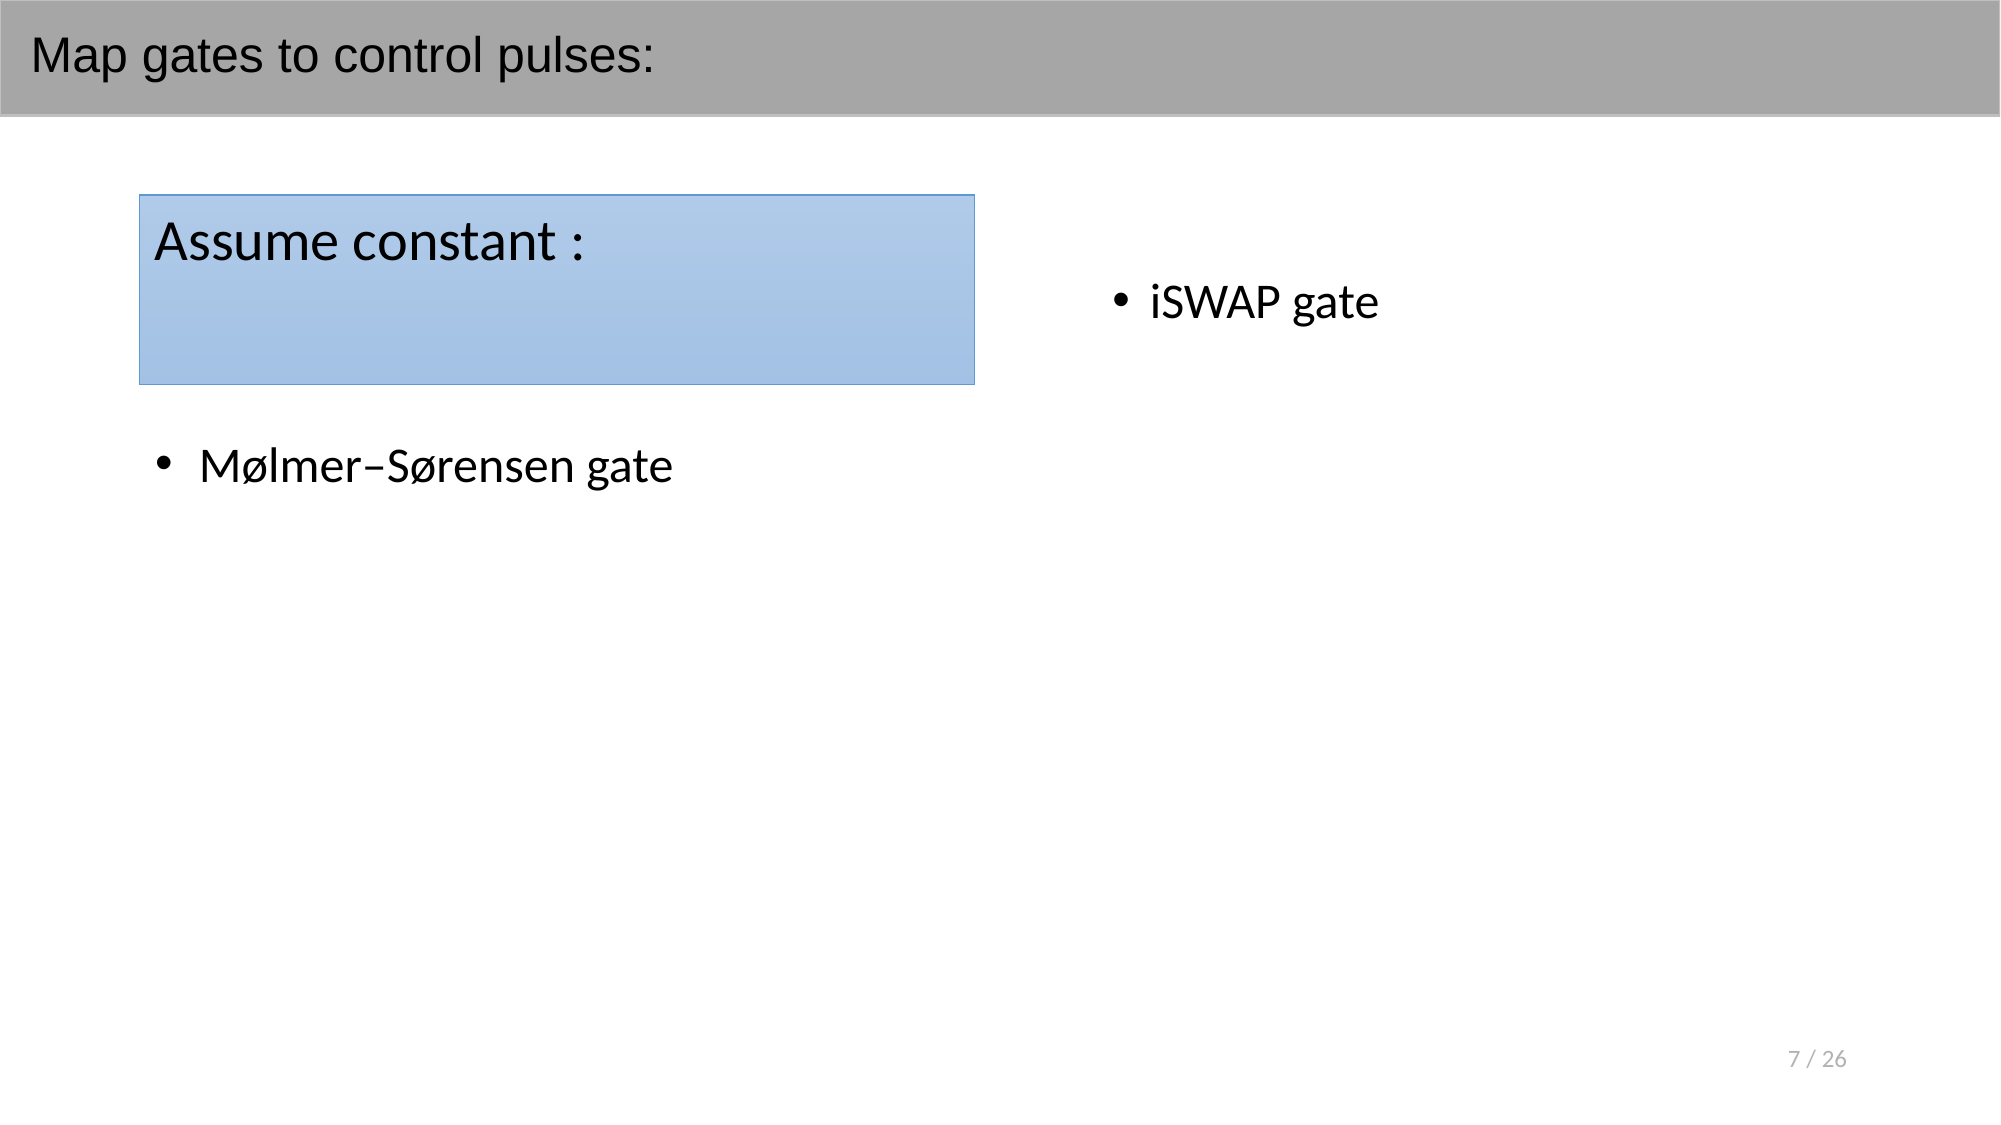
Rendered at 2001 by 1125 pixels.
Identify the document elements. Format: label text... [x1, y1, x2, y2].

slide_number 7 / 26 [1412, 1042, 1863, 1103]
